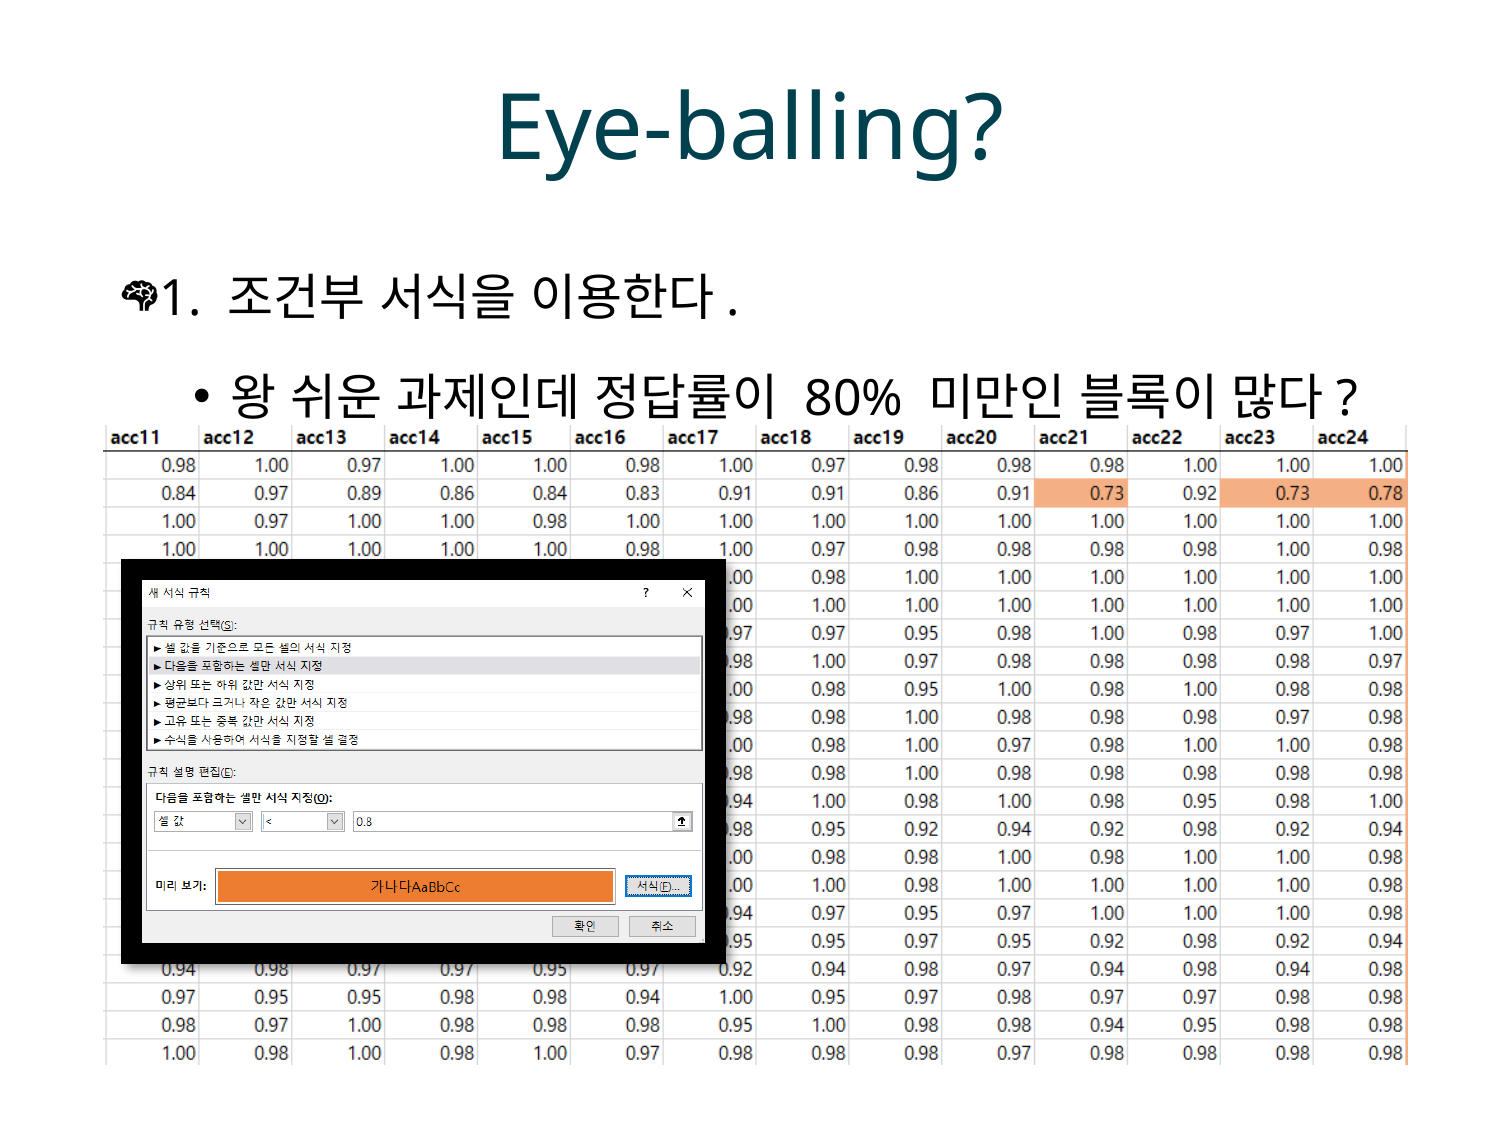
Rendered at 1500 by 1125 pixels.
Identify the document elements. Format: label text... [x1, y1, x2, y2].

list 1. 조건부 서식을 이용한다. 왕 쉬운 과제인데 정답률이 80% 미만인 블록이 많다? [103, 227, 1397, 425]
title Eye-balling? [103, 59, 1397, 200]
picture [103, 425, 1408, 1065]
picture [118, 274, 161, 317]
